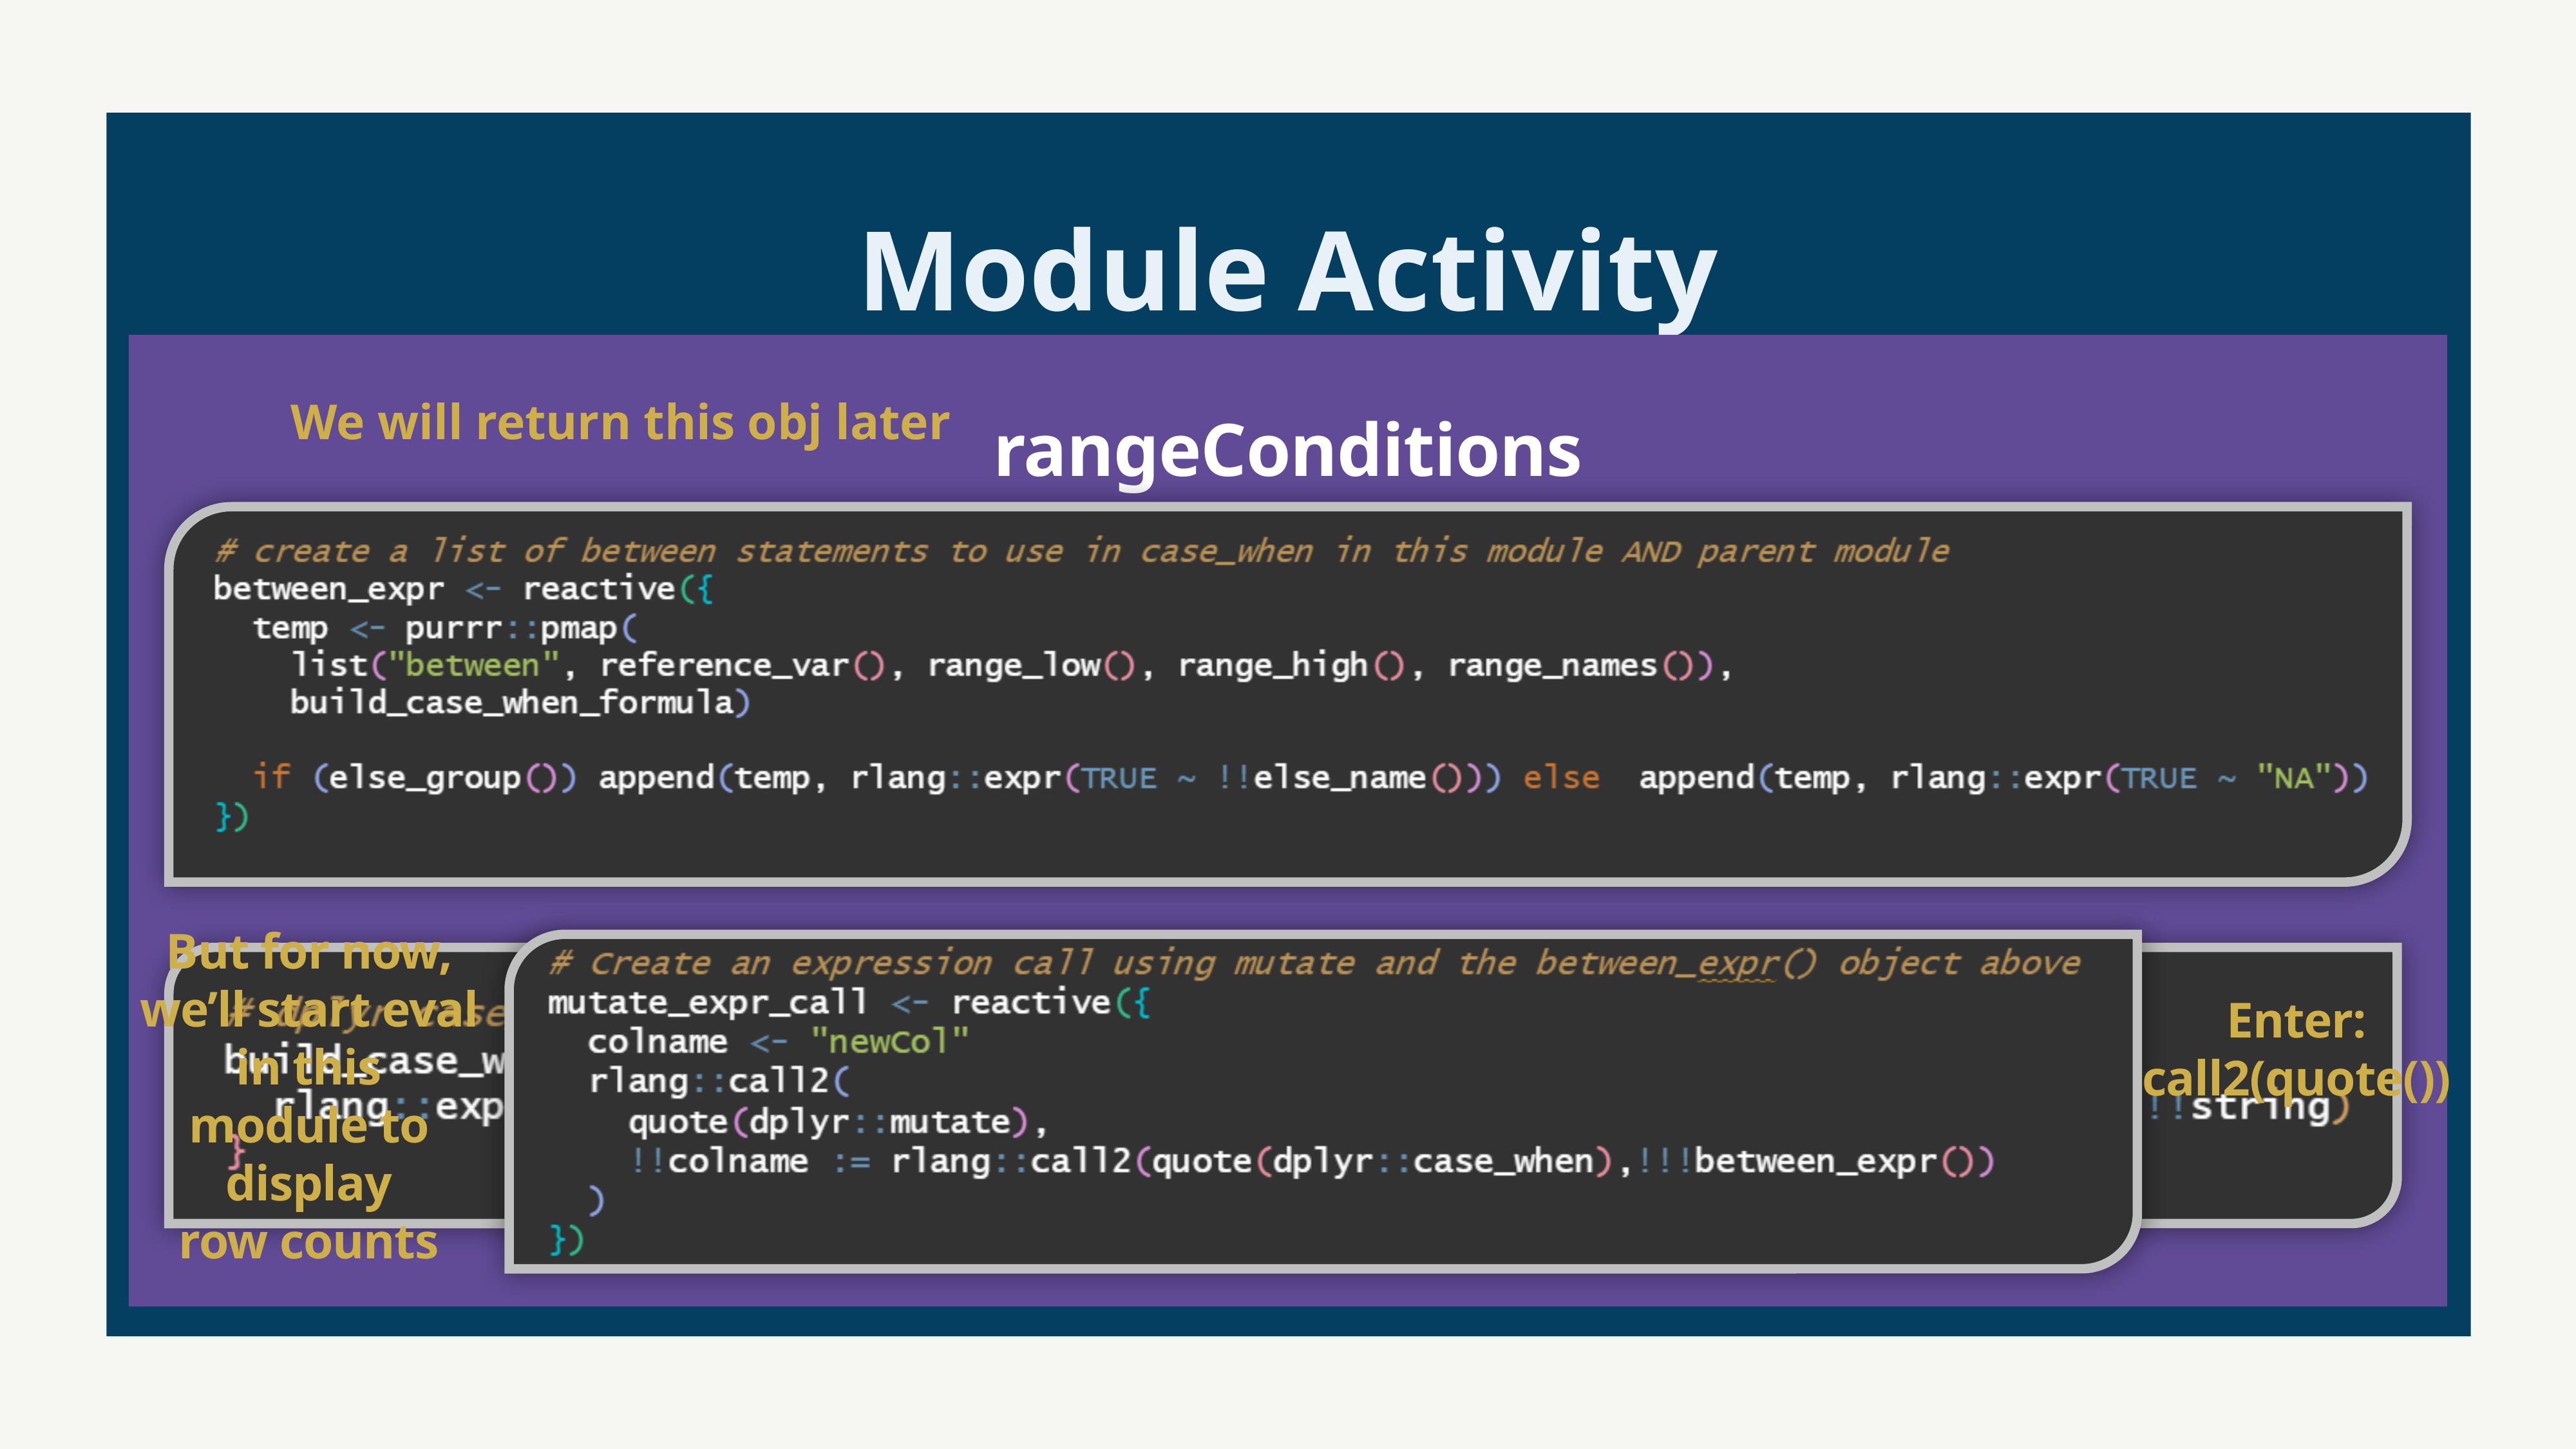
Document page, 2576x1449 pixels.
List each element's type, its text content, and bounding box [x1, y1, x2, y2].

text_box But for now, we’ll start eval in this module to display row counts [118, 915, 499, 1273]
text_box rangeConditions [128, 1110, 2447, 1307]
text_box We will return this obj later [233, 392, 1009, 455]
title Module Activity [216, 94, 2359, 334]
text_box rangeConditions [128, 334, 2447, 984]
picture [168, 506, 2407, 882]
picture [168, 934, 2398, 1269]
text_box Enter: call2(quote()) [2398, 984, 2487, 1110]
